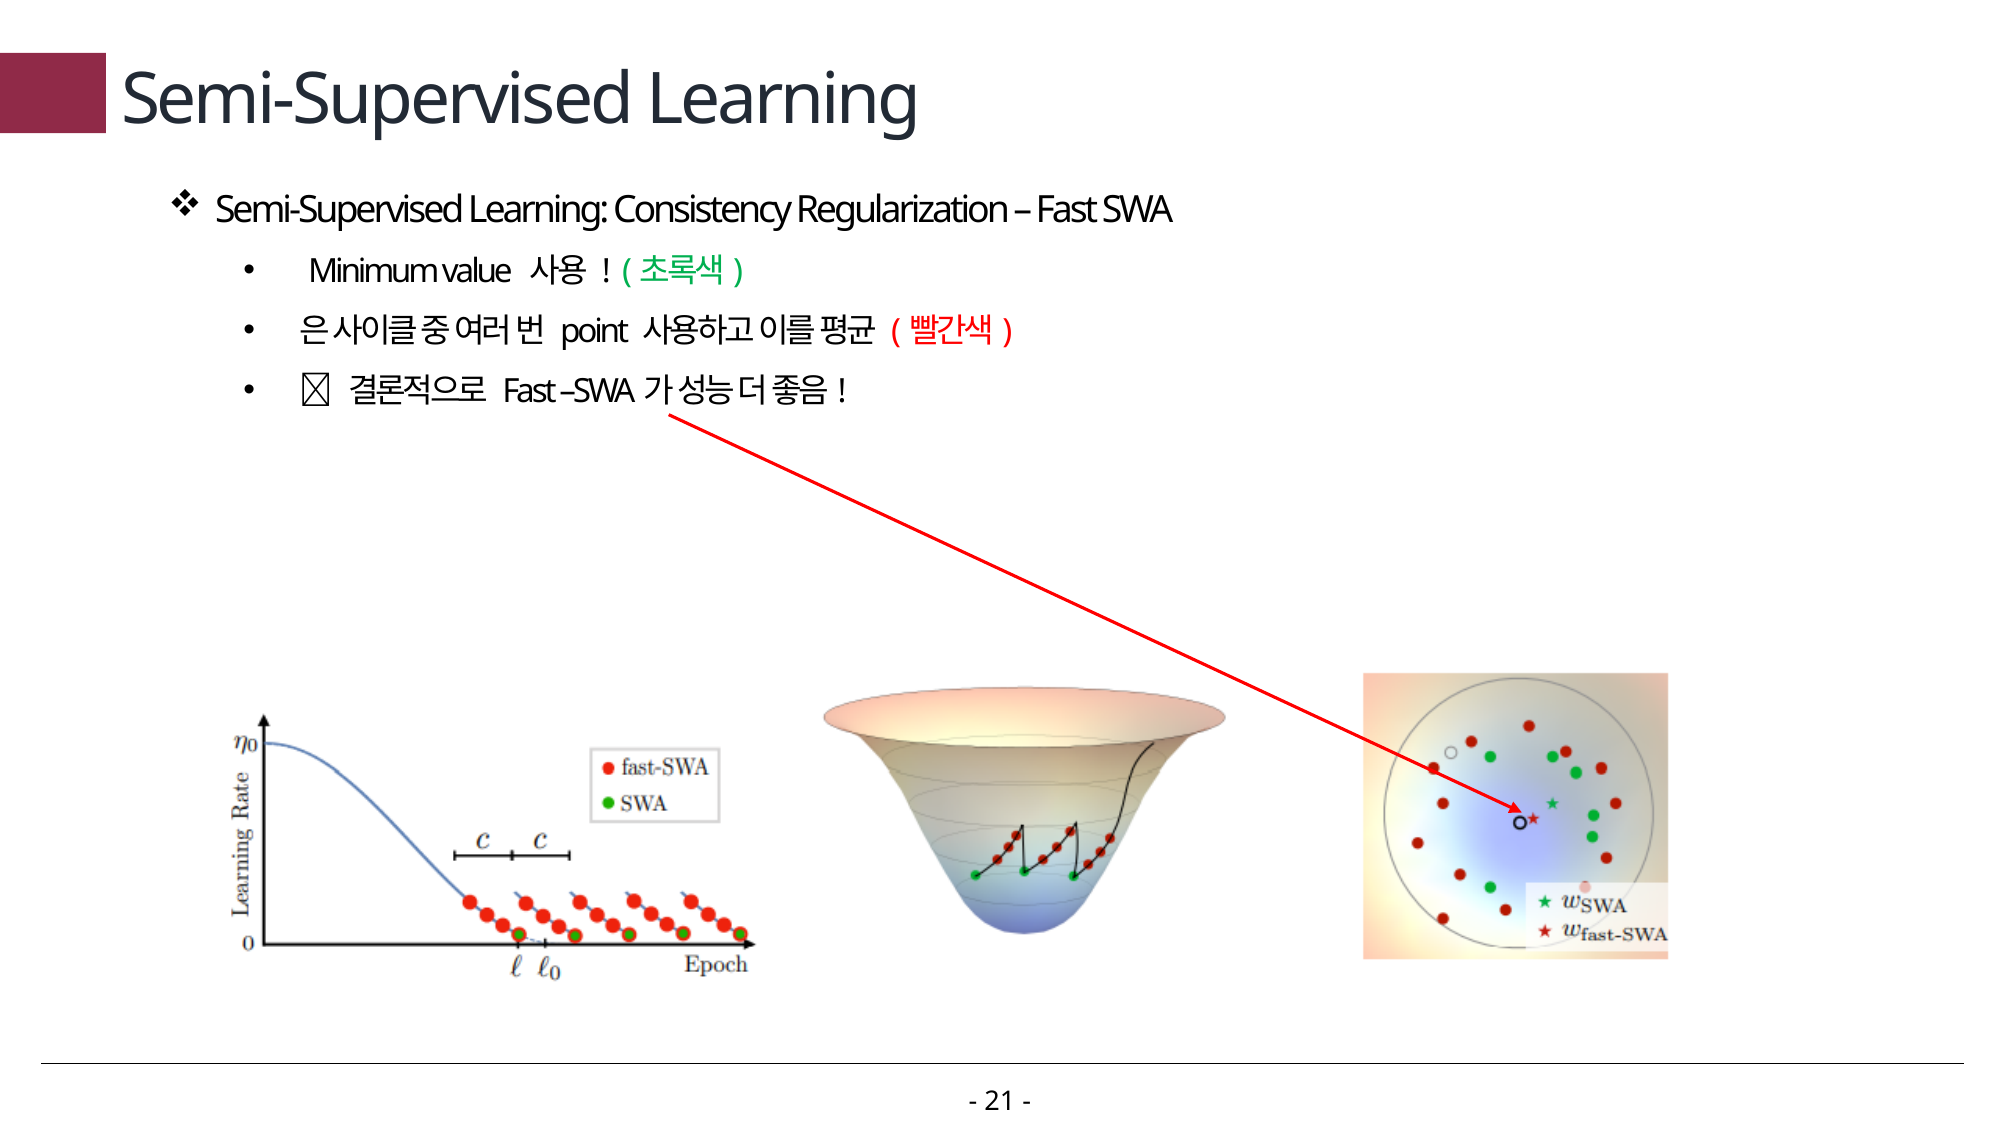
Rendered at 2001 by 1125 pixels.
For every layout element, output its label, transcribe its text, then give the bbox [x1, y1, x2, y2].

picture [205, 628, 1795, 997]
title Semi-Supervised Learning [106, 54, 1730, 147]
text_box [668, 414, 1522, 813]
